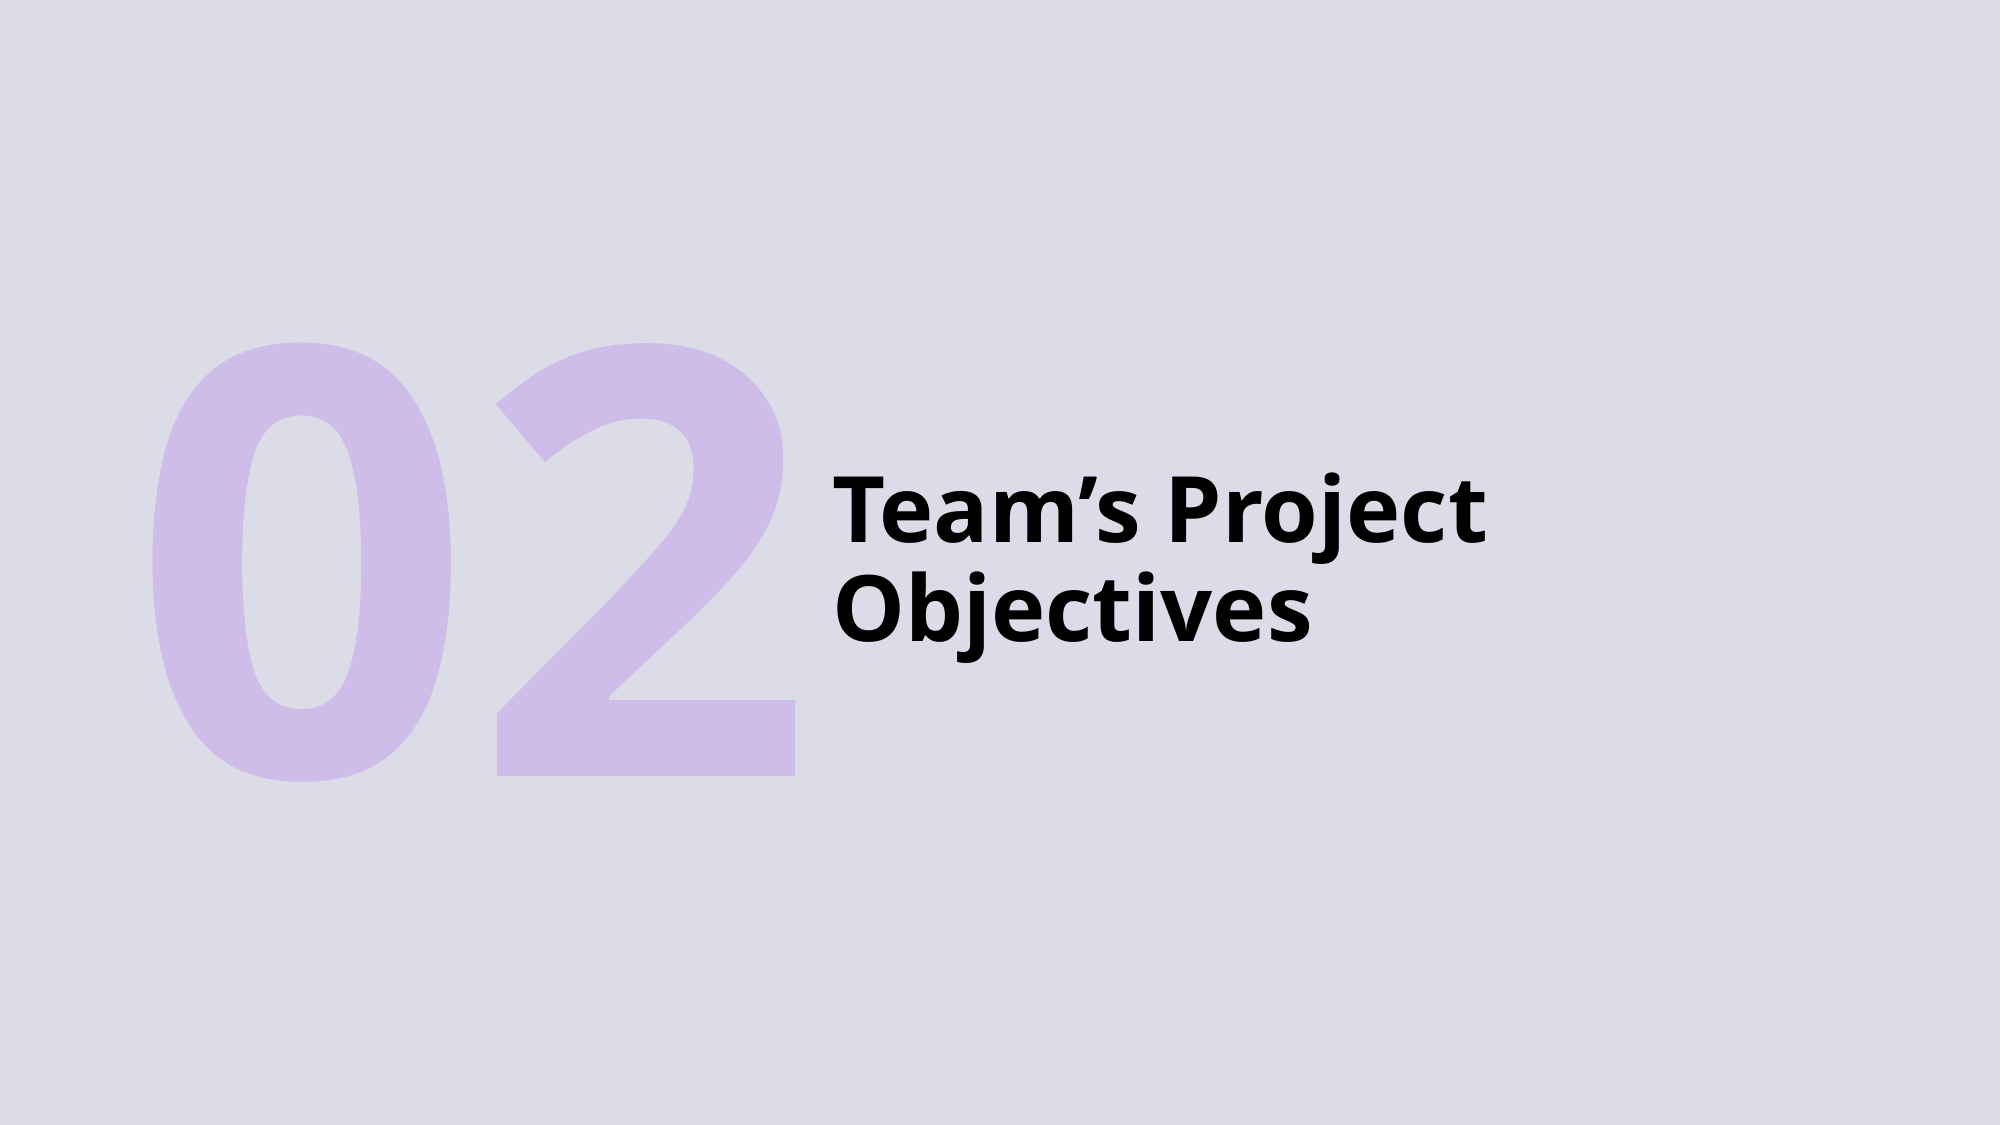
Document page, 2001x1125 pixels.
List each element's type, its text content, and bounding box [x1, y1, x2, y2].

text_box 02 [116, 233, 1092, 933]
title Team’s Project Objectives [817, 453, 1990, 672]
